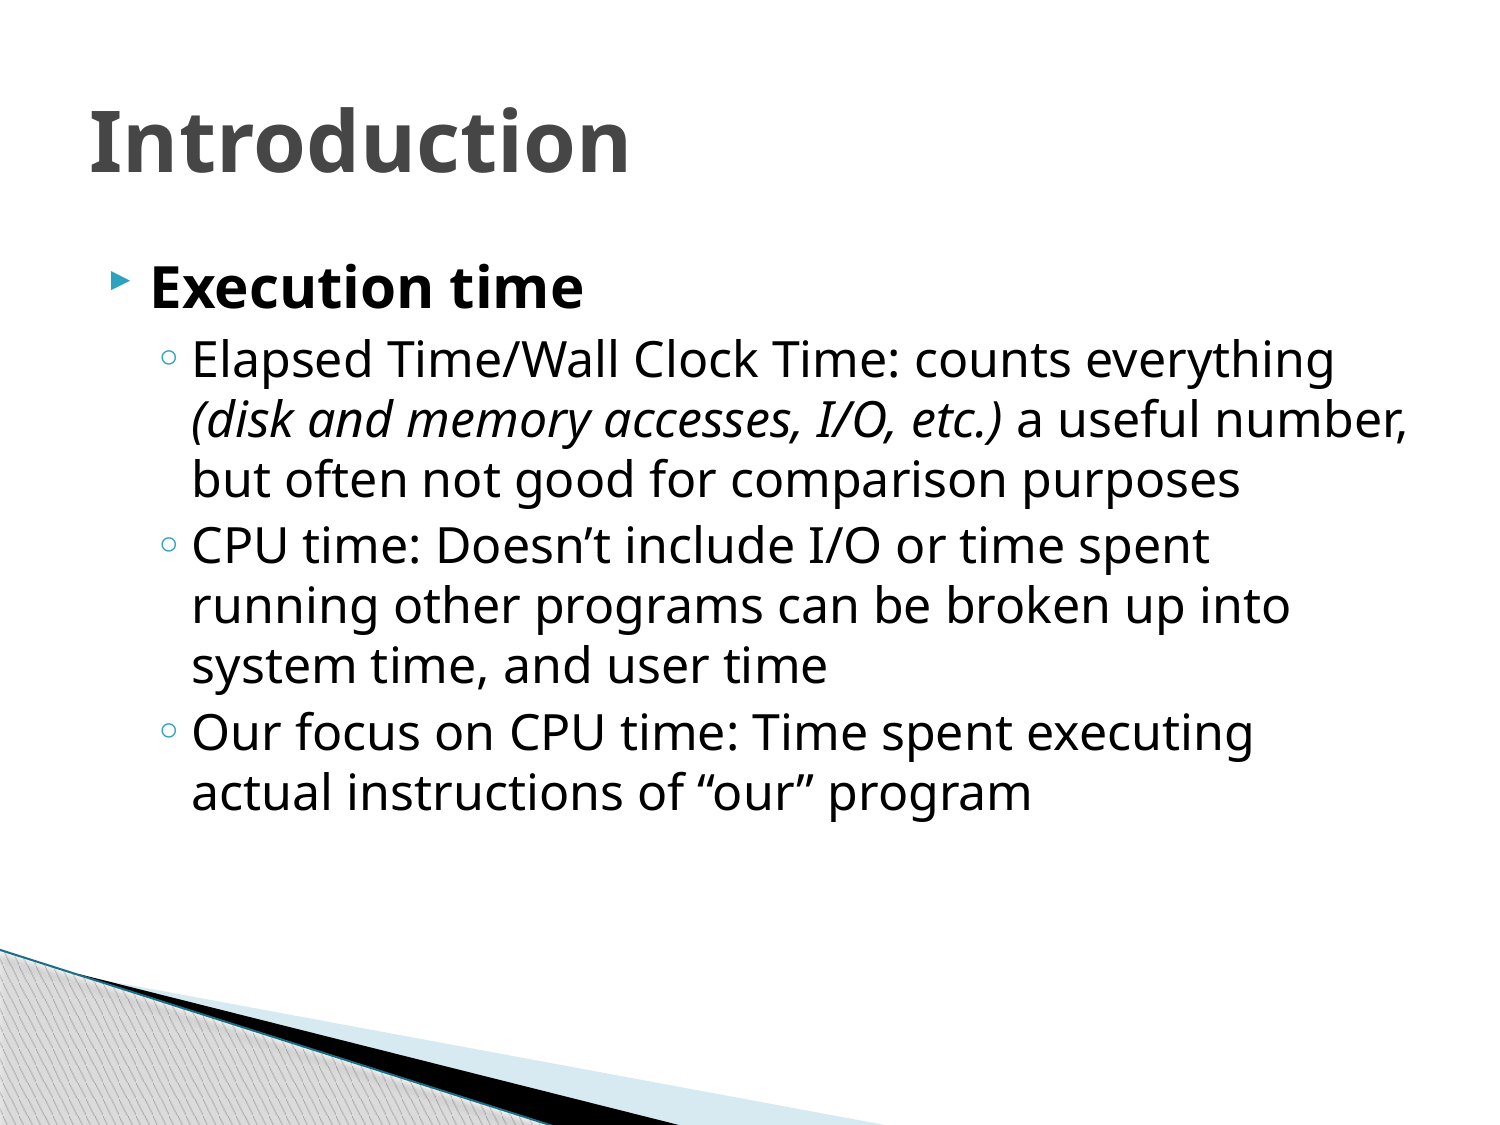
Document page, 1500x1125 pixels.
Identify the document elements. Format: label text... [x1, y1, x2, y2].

title Introduction [75, 45, 1425, 233]
list Execution time Elapsed Time/Wall Clock Time: counts everything (disk and memory accesses, I/O, etc.) a useful number, but often not good for comparison purposes CPU time: Doesn’t include I/O or time spent running other programs can be broken up into system time, and user time Our focus on CPU time: Time spent executing actual instructions of “our” program [75, 243, 1425, 986]
